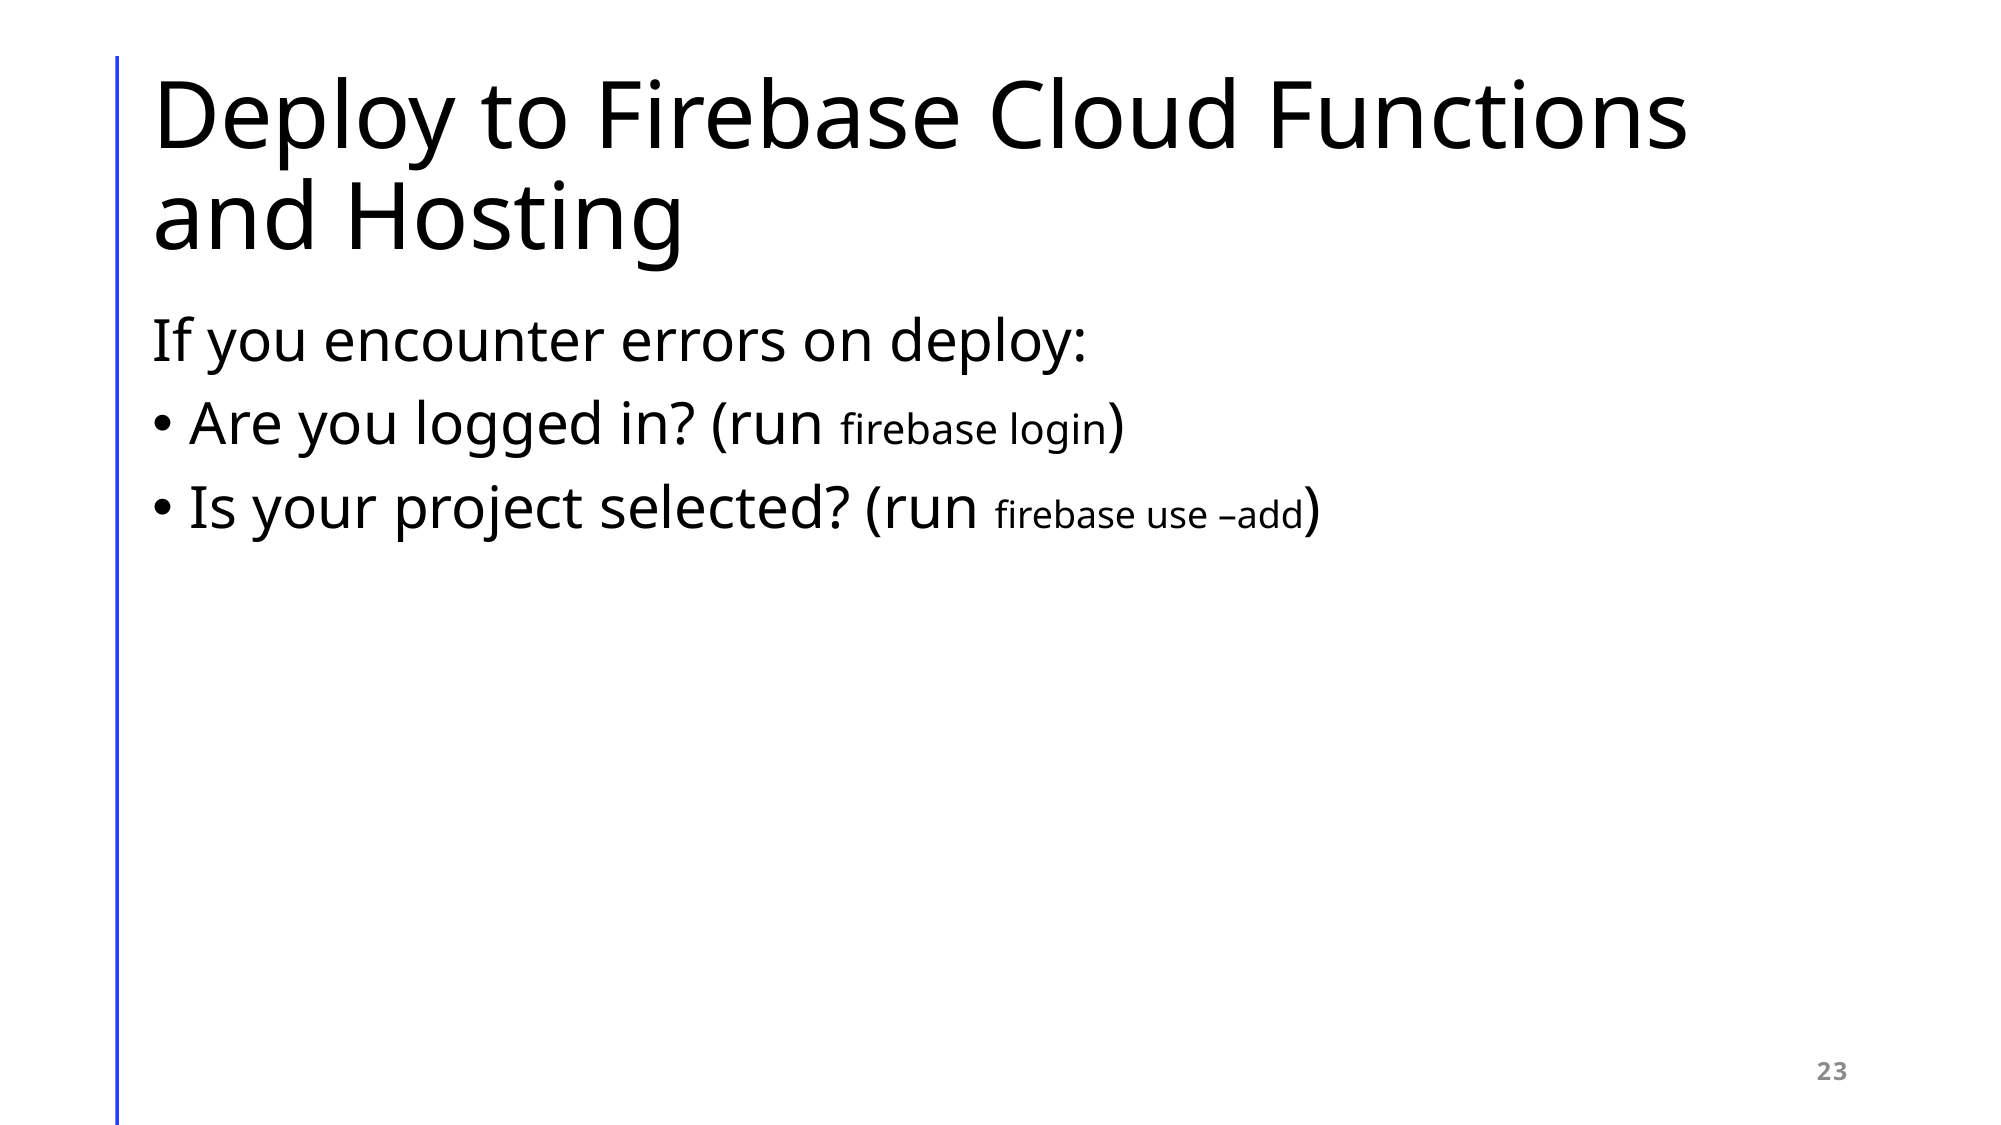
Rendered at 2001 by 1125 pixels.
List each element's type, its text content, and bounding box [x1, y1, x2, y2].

title Deploy to Firebase Cloud Functions and Hosting [137, 59, 1863, 278]
slide_number 23 [1412, 1042, 1863, 1103]
list If you encounter errors on deploy: Are you logged in? (run firebase login) Is your project selected? (run firebase use –add) [137, 303, 1863, 1017]
